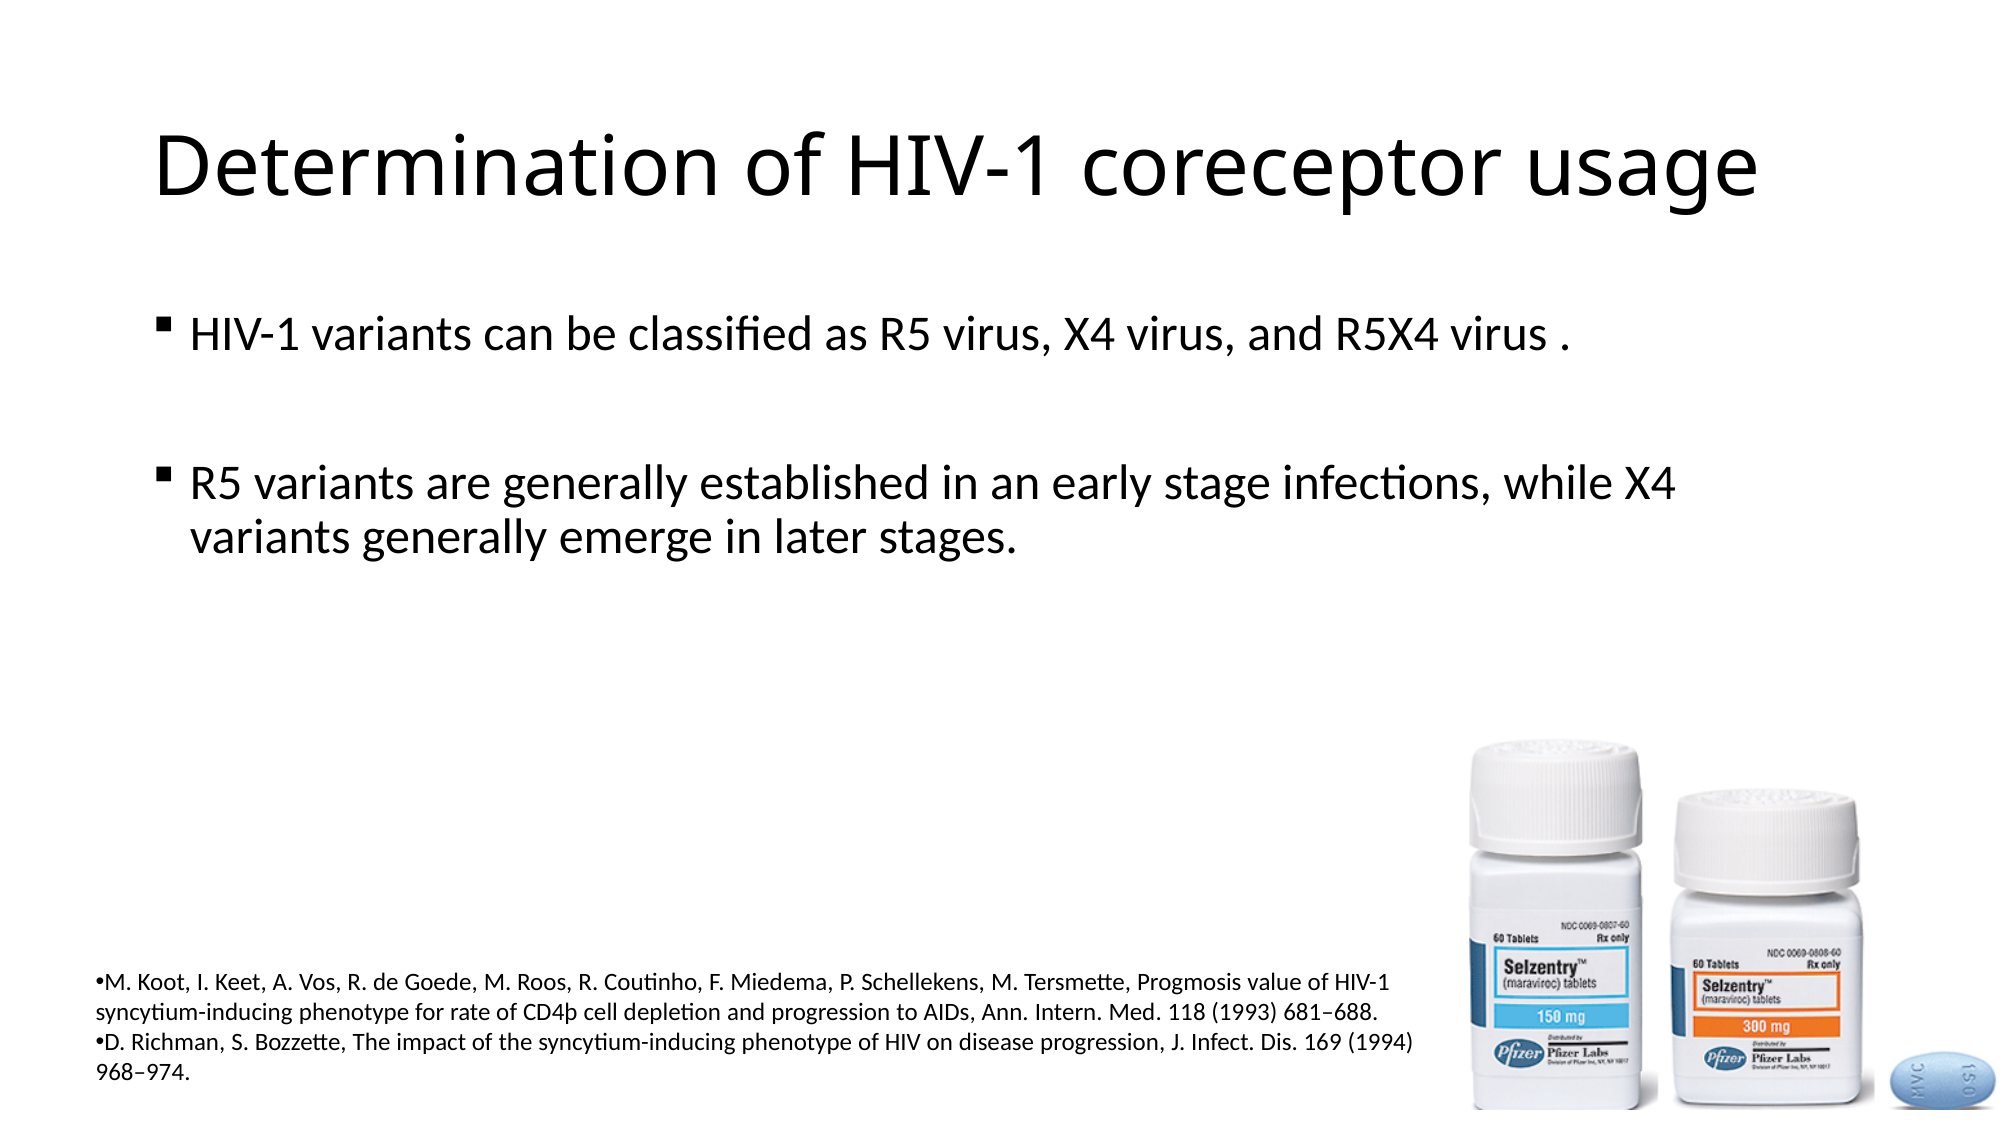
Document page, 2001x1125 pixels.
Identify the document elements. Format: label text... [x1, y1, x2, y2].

picture [1468, 732, 2000, 1110]
text_box M. Koot, I. Keet, A. Vos, R. de Goede, M. Roos, R. Coutinho, F. Miedema, P. Schellekens, M. Tersmette, Progmosis value of HIV-1 syncytium-inducing phenotype for rate of CD4þ cell depletion and progression to AIDs, Ann. Intern. Med. 118 (1993) 681–688. D. Richman, S. Bozzette, The impact of the syncytium-inducing phenotype of HIV on disease progression, J. Infect. Dis. 169 (1994) 968–974. [80, 958, 1437, 1093]
list HIV-1 variants can be classiﬁed as R5 virus, X4 virus, and R5X4 virus . R5 variants are generally established in an early stage infections, while X4 variants generally emerge in later stages. [137, 299, 1863, 1014]
title Determination of HIV-1 coreceptor usage [137, 59, 1863, 278]
